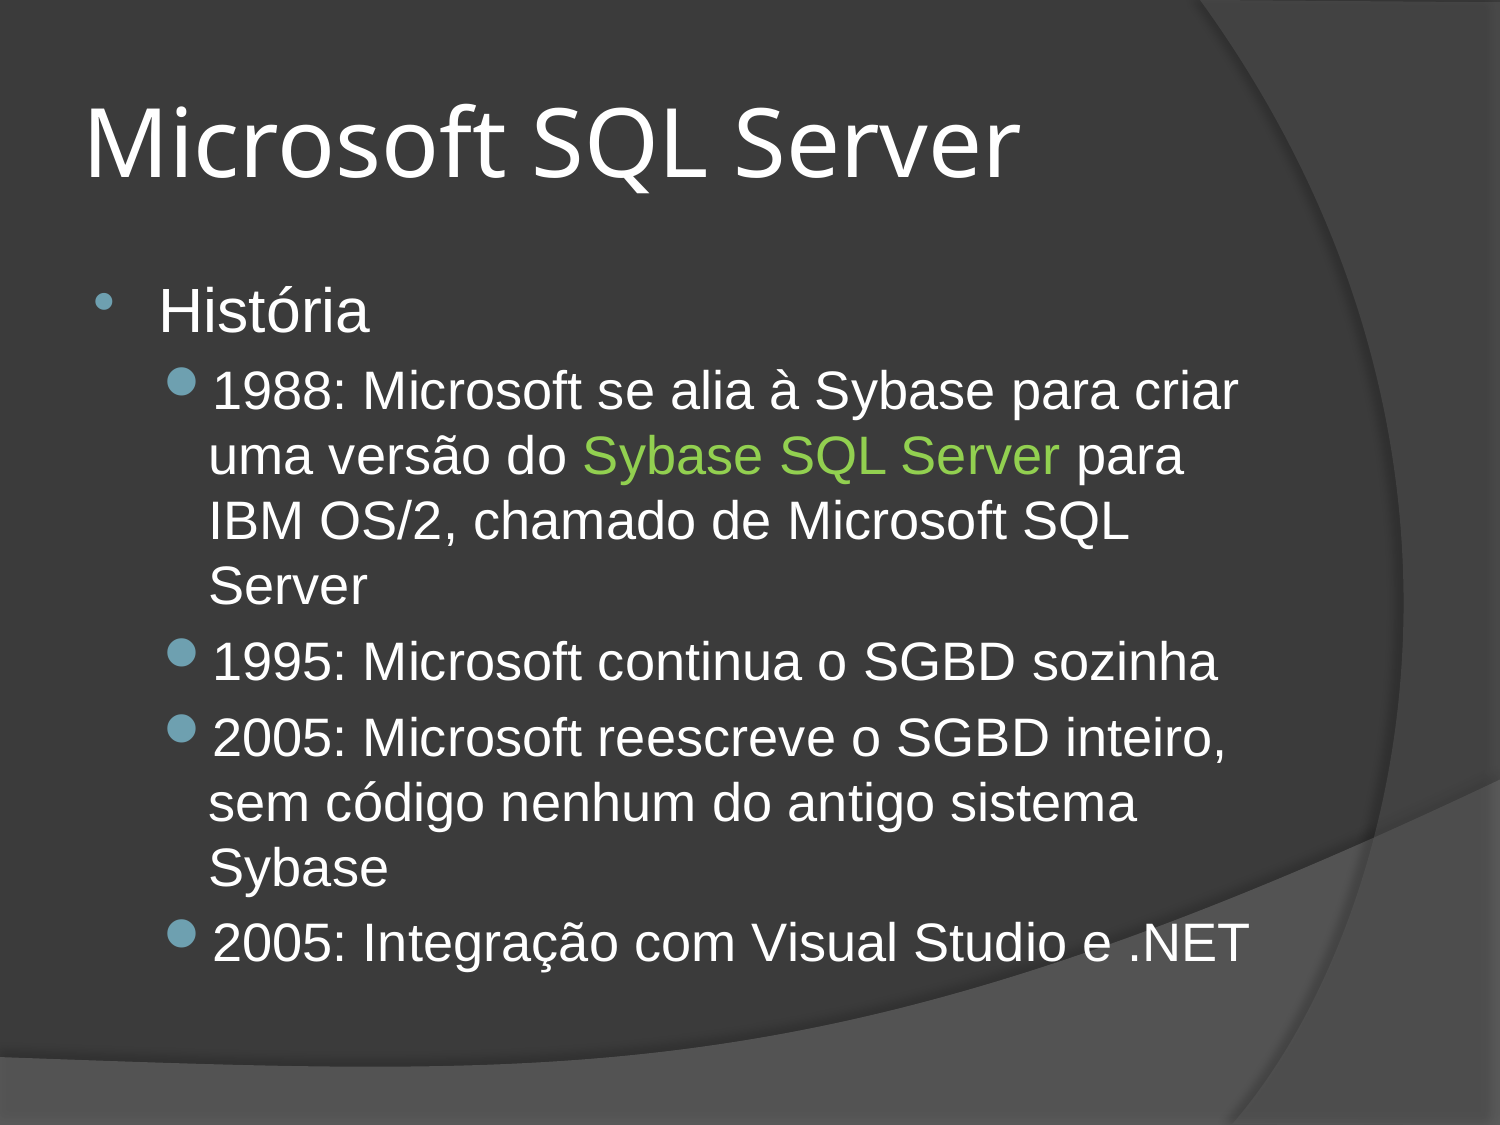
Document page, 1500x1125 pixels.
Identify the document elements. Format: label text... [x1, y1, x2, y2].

title Microsoft SQL Server [75, 45, 1300, 233]
list História 1988: Microsoft se alia à Sybase para criar uma versão do Sybase SQL Server para IBM OS/2, chamado de Microsoft SQL Server 1995: Microsoft continua o SGBD sozinha 2005: Microsoft reescreve o SGBD inteiro, sem código nenhum do antigo sistema Sybase 2005: Integração com Visual Studio e .NET [75, 262, 1300, 1005]
